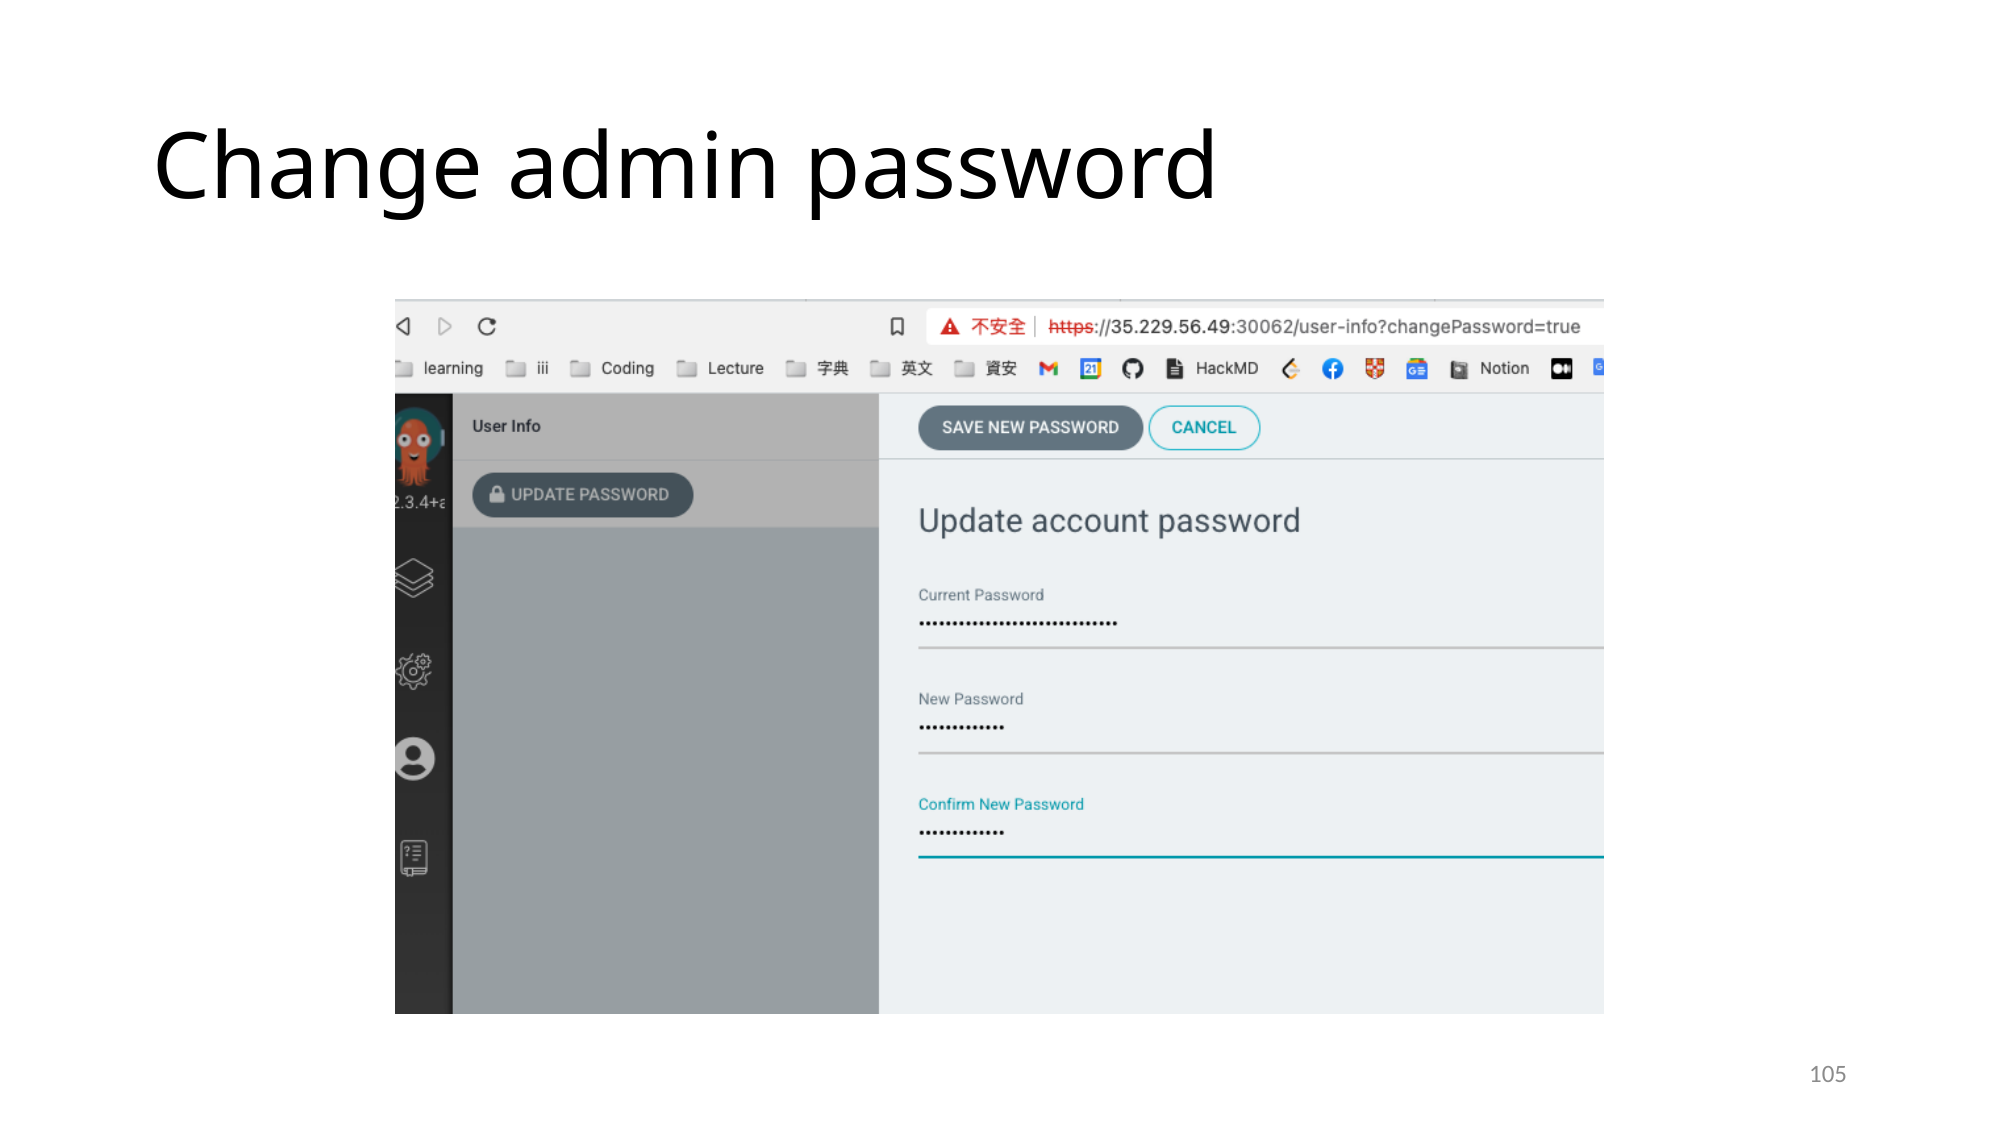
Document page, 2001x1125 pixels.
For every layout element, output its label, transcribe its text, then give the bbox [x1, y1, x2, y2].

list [395, 299, 1605, 1014]
slide_number 105 [1412, 1042, 1863, 1103]
title Change admin password [137, 59, 1863, 278]
